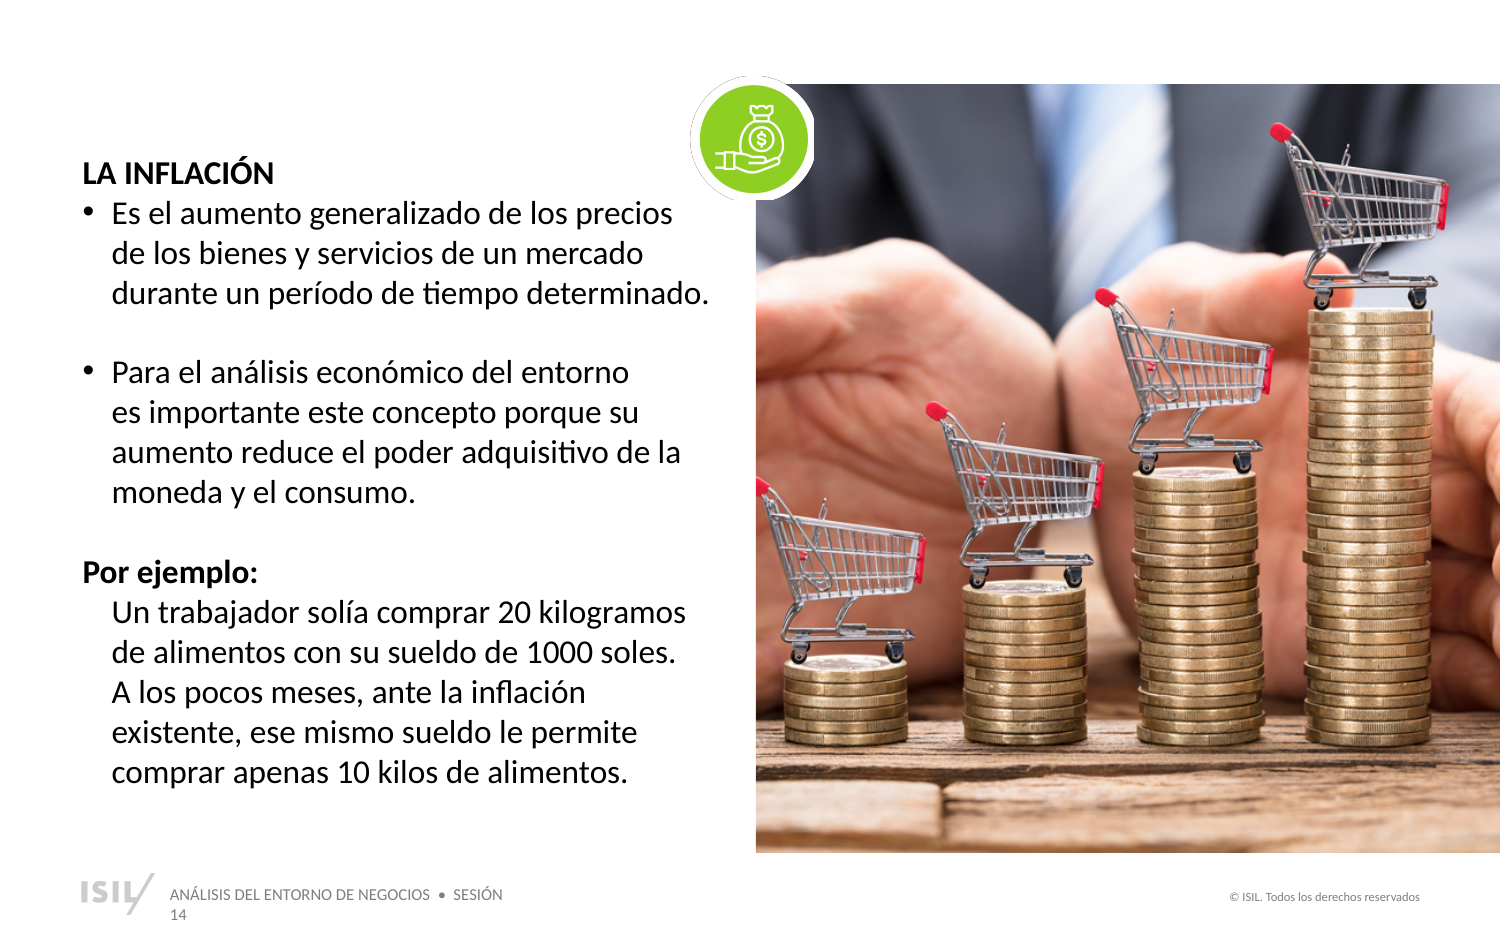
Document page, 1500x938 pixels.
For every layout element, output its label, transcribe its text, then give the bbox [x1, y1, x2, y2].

text_box LA INFLACIÓN Es el aumento generalizado de los precios de los bienes y servicios de un mercado durante un período de tiempo determinado. Para el análisis económico del entorno es importante este concepto porque su aumento reduce el poder adquisitivo de la moneda y el consumo. Por ejemplo: Un trabajador solía comprar 20 kilogramos de alimentos con su sueldo de 1000 soles. A los pocos meses, ante la inflación existente, ese mismo sueldo le permite comprar apenas 10 kilos de alimentos. [82, 151, 719, 790]
picture [690, 76, 1500, 853]
